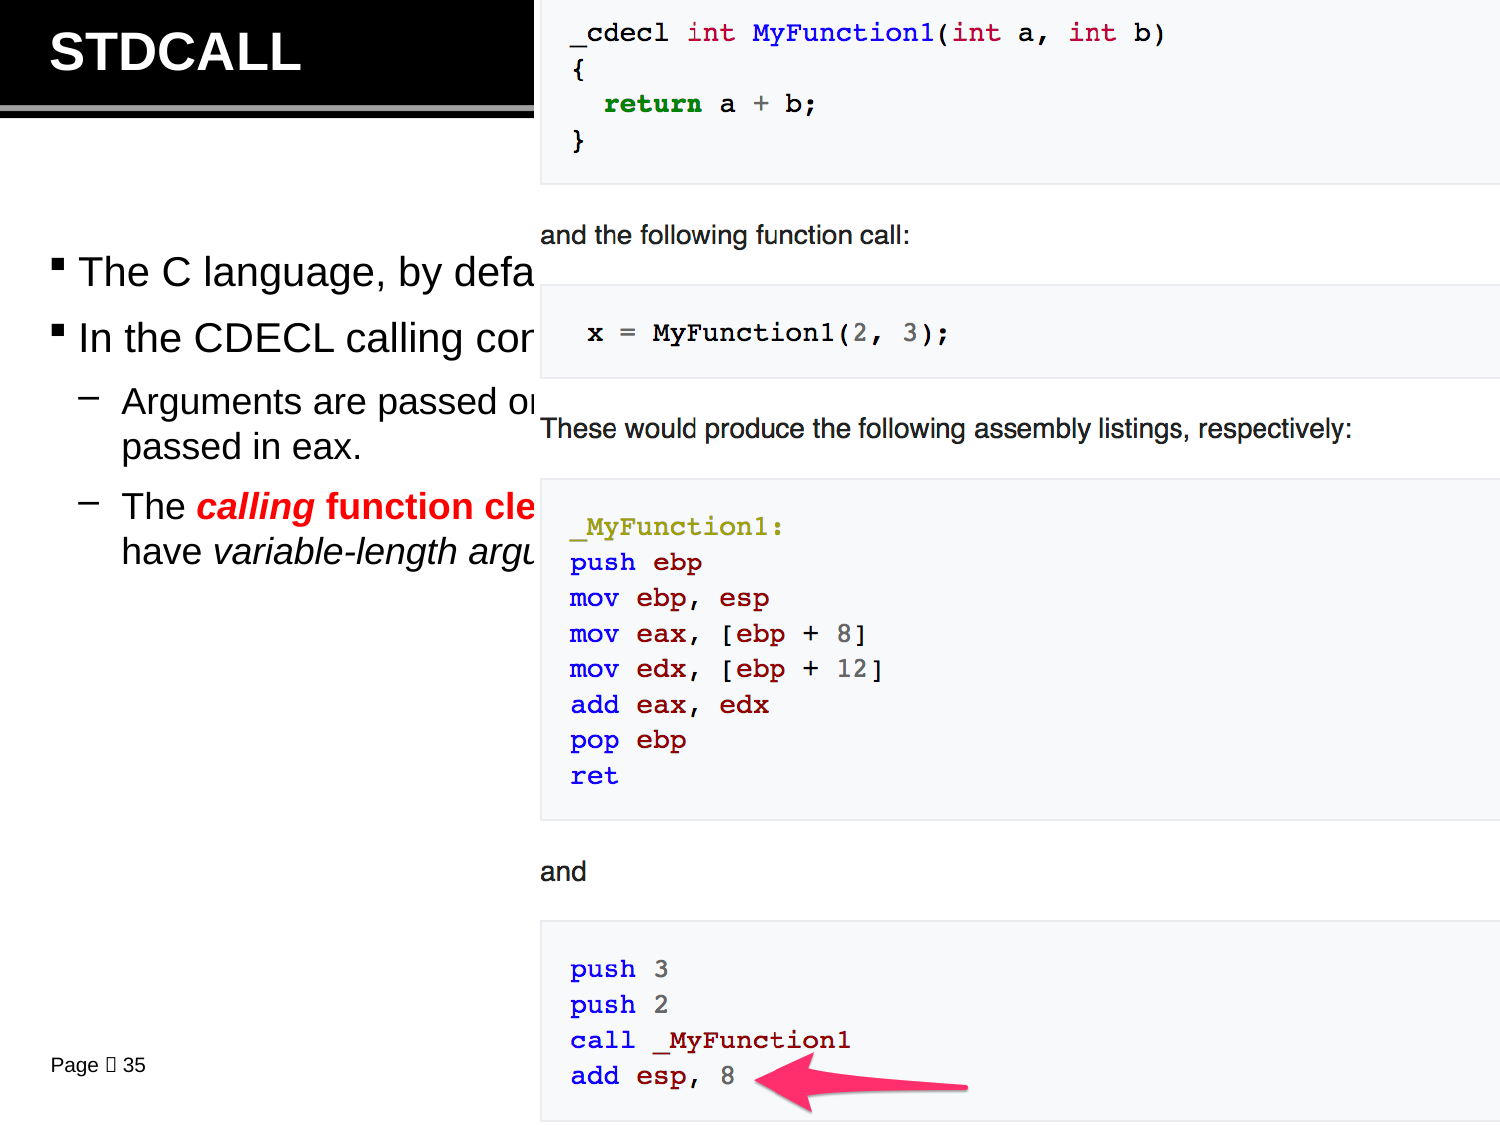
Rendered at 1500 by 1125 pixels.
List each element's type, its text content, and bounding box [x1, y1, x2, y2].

picture [0, 0, 1500, 1125]
title STDCALL [49, 16, 529, 123]
list The C language, by default, uses the CDECL calling convention In the CDECL calling convention the following holds: Arguments are passed on the stack in Right-to-Left order, and return values are passed in eax. The calling function cleans the stack. This allows CDECL functions to have variable-length argument lists. [48, 244, 529, 952]
